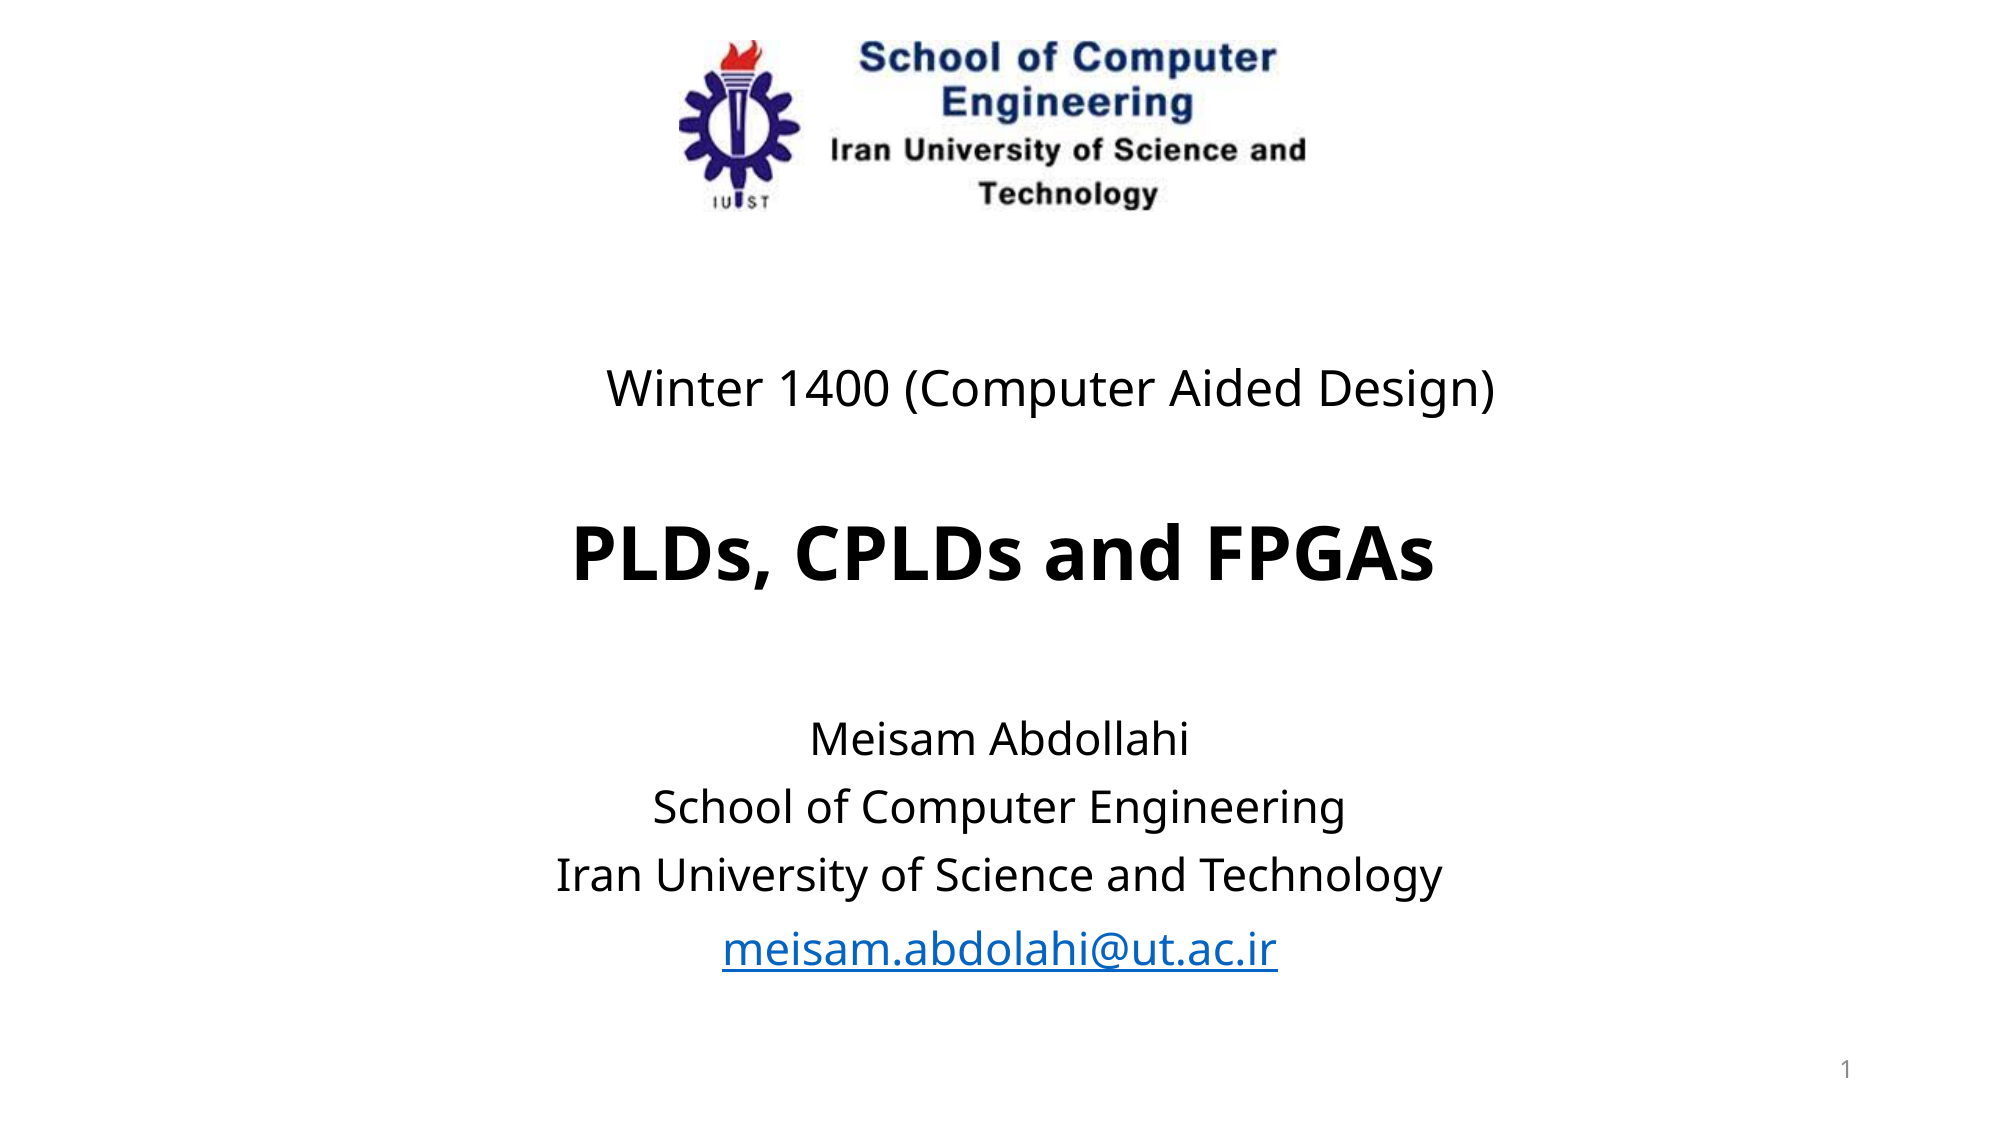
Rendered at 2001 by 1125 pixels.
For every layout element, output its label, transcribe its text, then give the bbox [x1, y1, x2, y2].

title PLDs, CPLDs and FPGAs [105, 258, 1902, 605]
subtitle Meisam Abdollahi School of Computer Engineering Iran University of Science and Technology meisam.abdolahi@ut.ac.ir [209, 708, 1791, 984]
picture [679, 40, 1321, 212]
text_box Winter 1400 (Computer Aided Design) [394, 355, 1708, 524]
slide_number 1 [1418, 1040, 1869, 1101]
